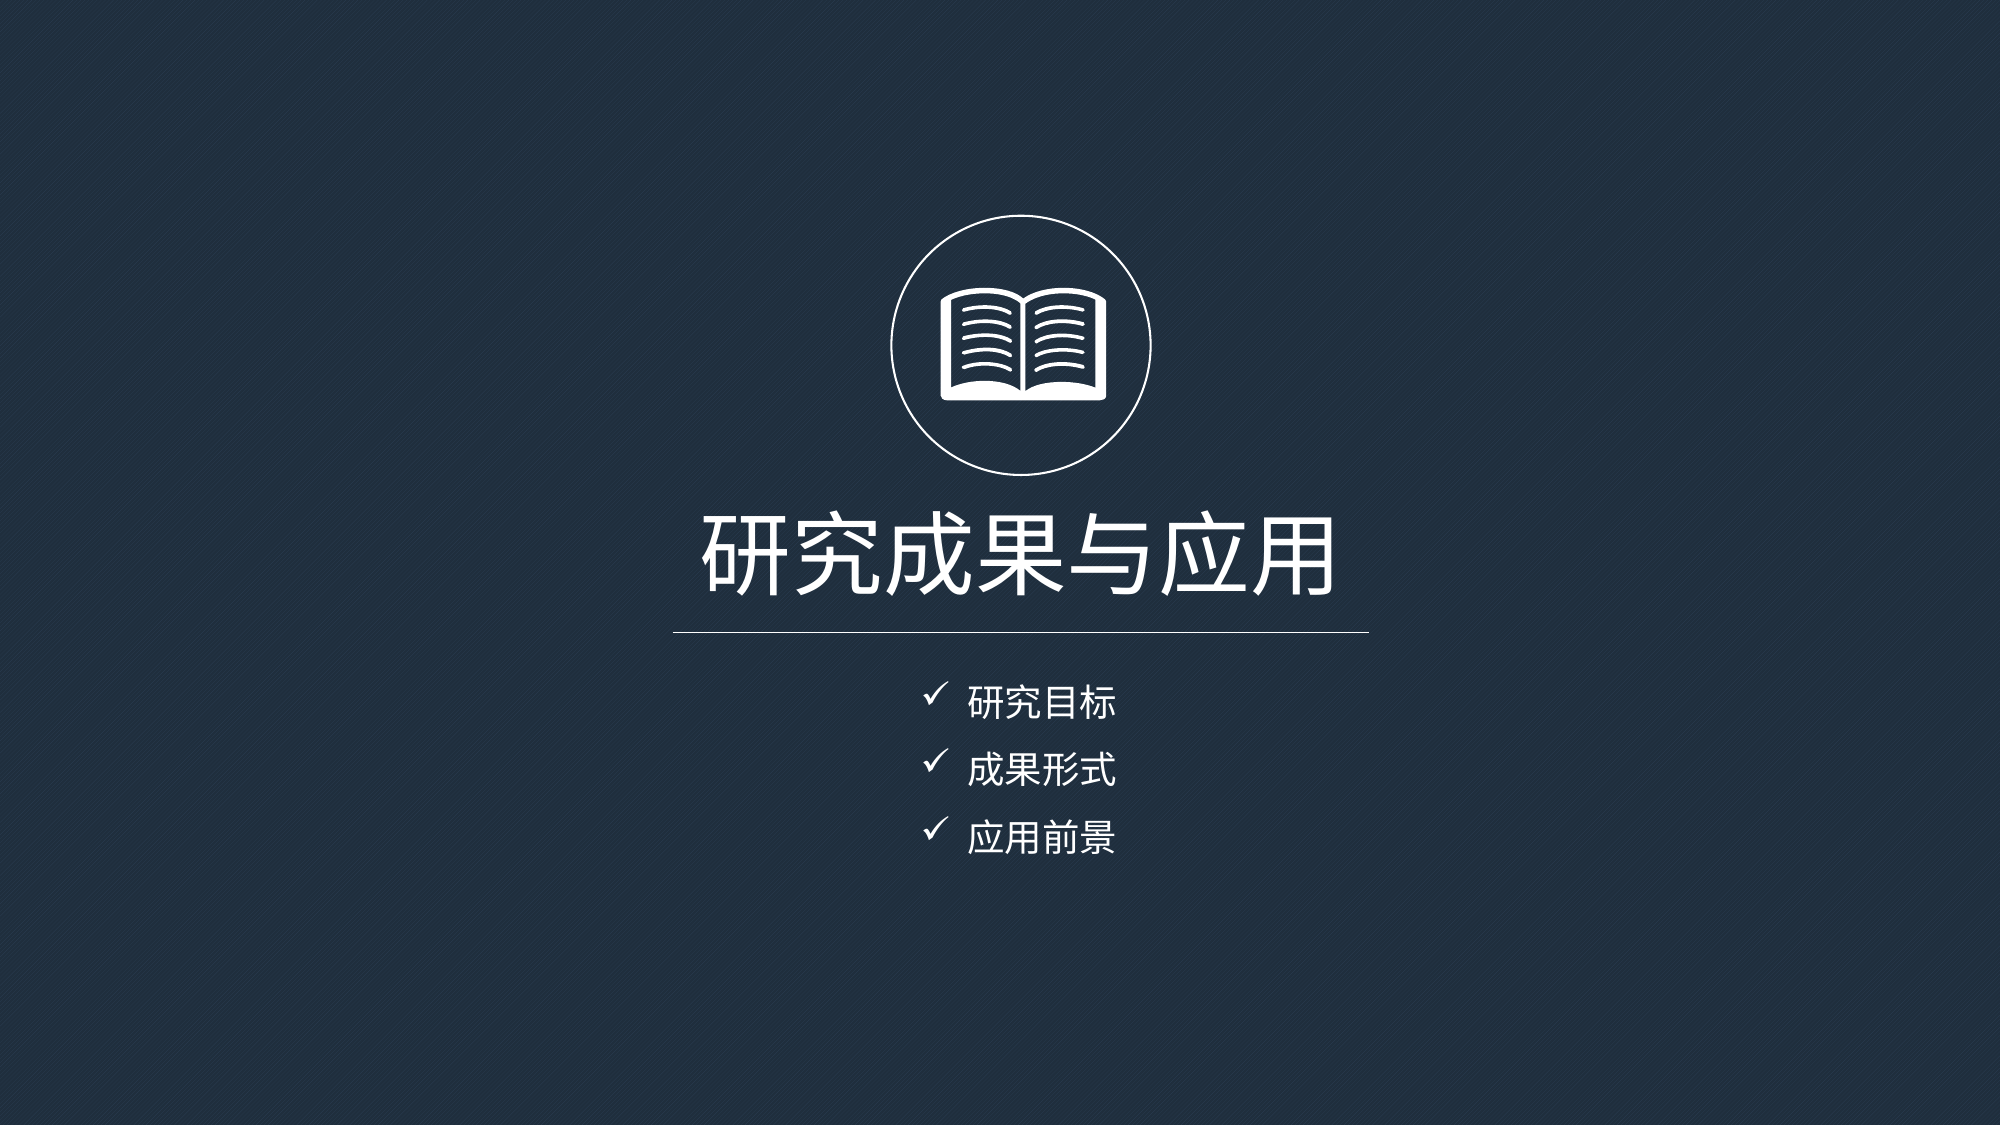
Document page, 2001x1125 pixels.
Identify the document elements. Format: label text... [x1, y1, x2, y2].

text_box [891, 215, 1151, 475]
text_box 研究目标 成果形式 应用前景 [905, 649, 1161, 867]
text_box 研究成果与应用 [673, 489, 1369, 614]
